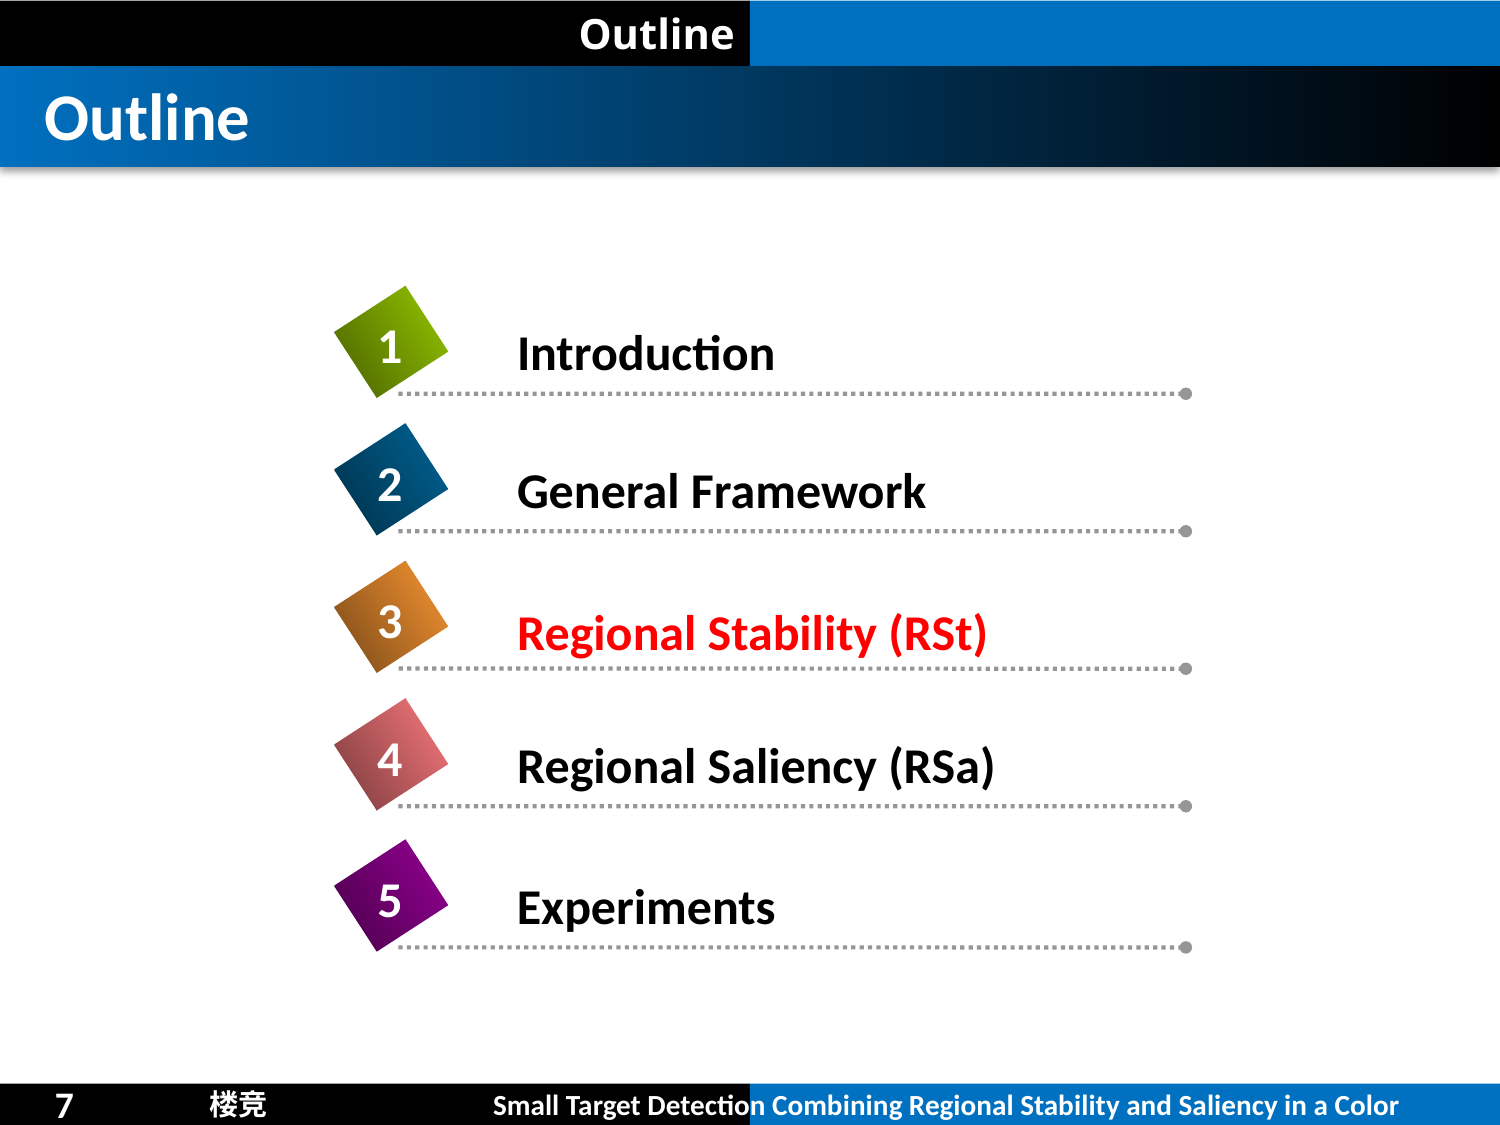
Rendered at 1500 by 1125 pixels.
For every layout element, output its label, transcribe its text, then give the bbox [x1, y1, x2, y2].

list Outline [525, 0, 750, 67]
list Outline [29, 66, 1459, 161]
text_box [348, 714, 1298, 807]
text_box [348, 855, 1187, 948]
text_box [348, 577, 1211, 669]
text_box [348, 439, 1298, 532]
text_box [348, 302, 1187, 394]
